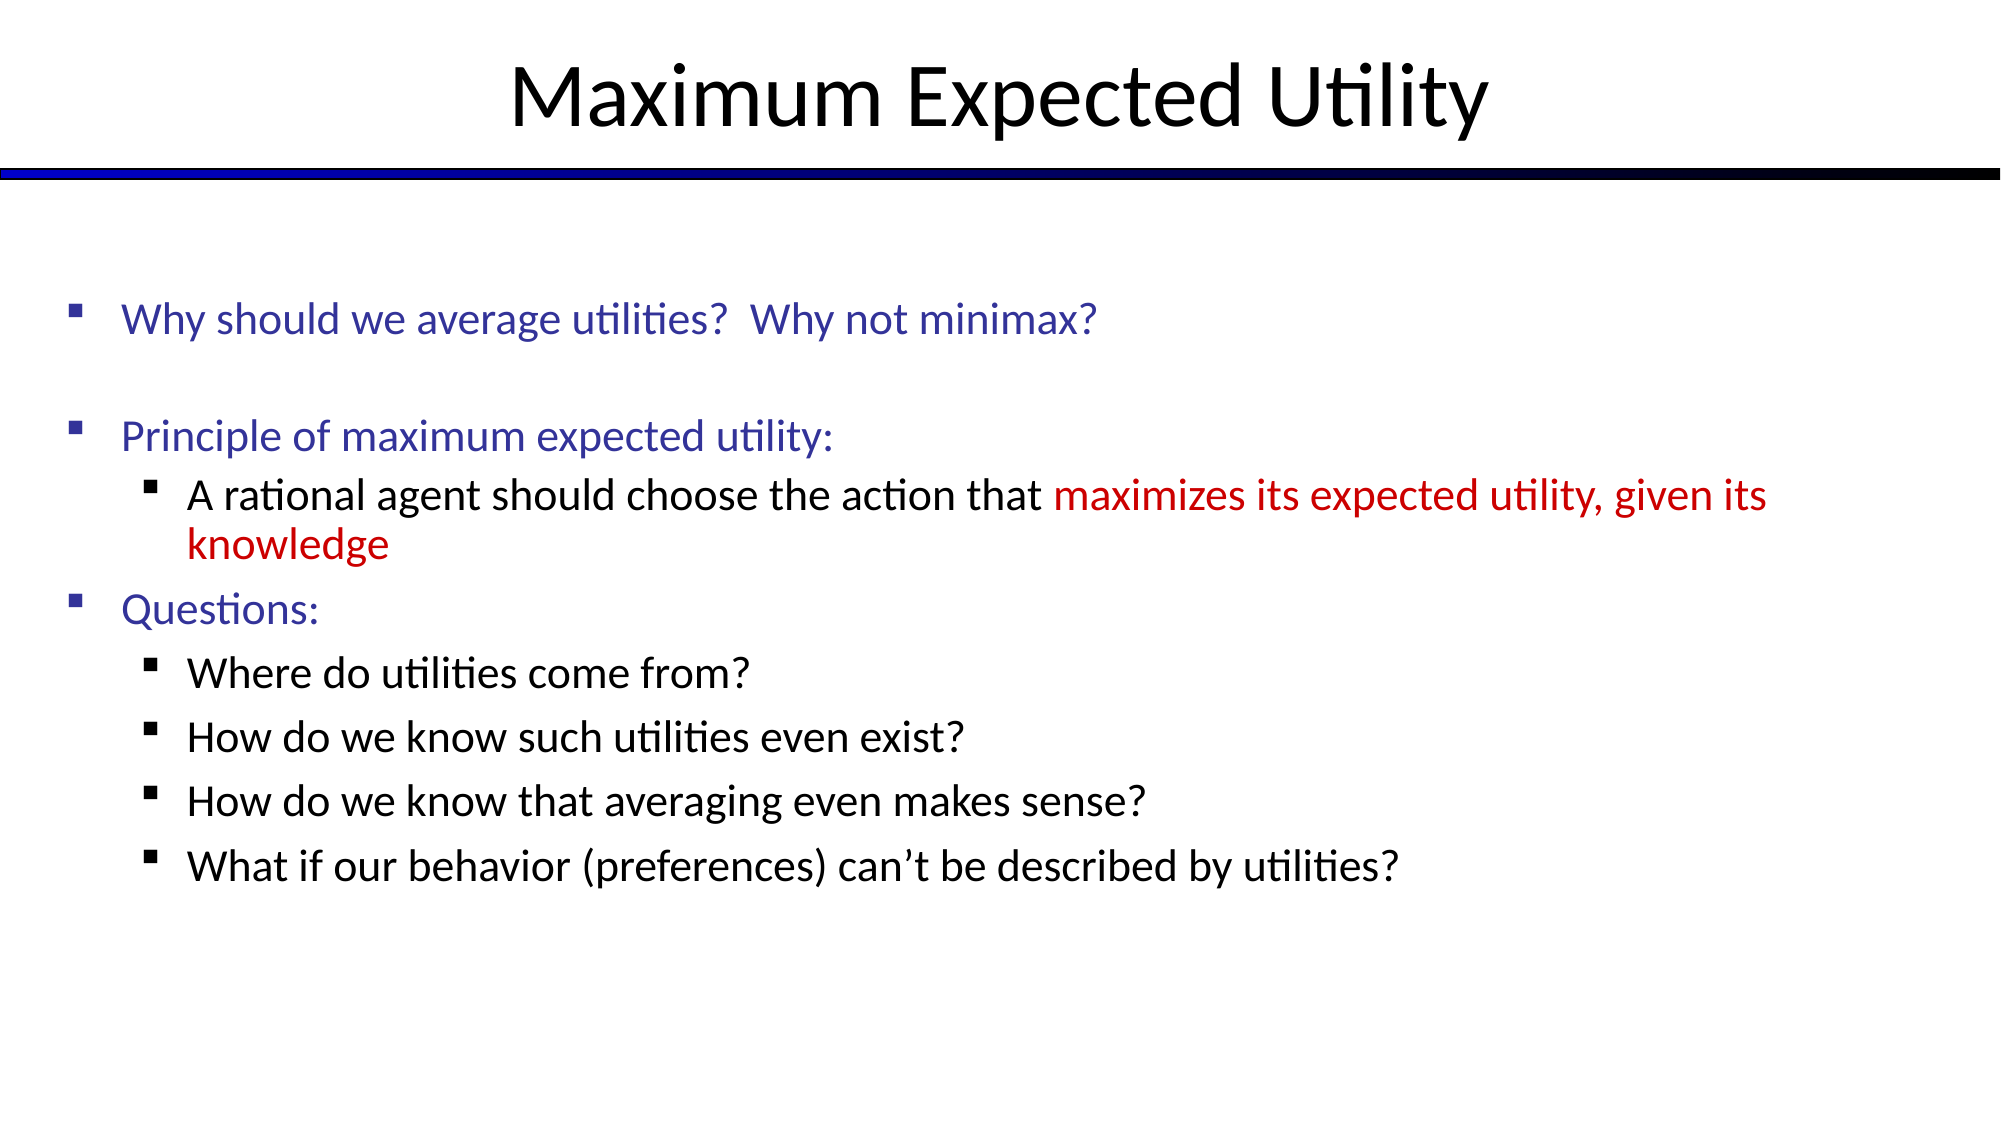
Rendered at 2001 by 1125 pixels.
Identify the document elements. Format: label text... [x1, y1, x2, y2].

list Why should we average utilities? Why not minimax? Principle of maximum expected utility: A rational agent should choose the action that maximizes its expected utility, given its knowledge Questions: Where do utilities come from? How do we know such utilities even exist? How do we know that averaging even makes sense? What if our behavior (preferences) can’t be described by utilities? [49, 287, 1951, 845]
title Maximum Expected Utility [0, 0, 2000, 184]
